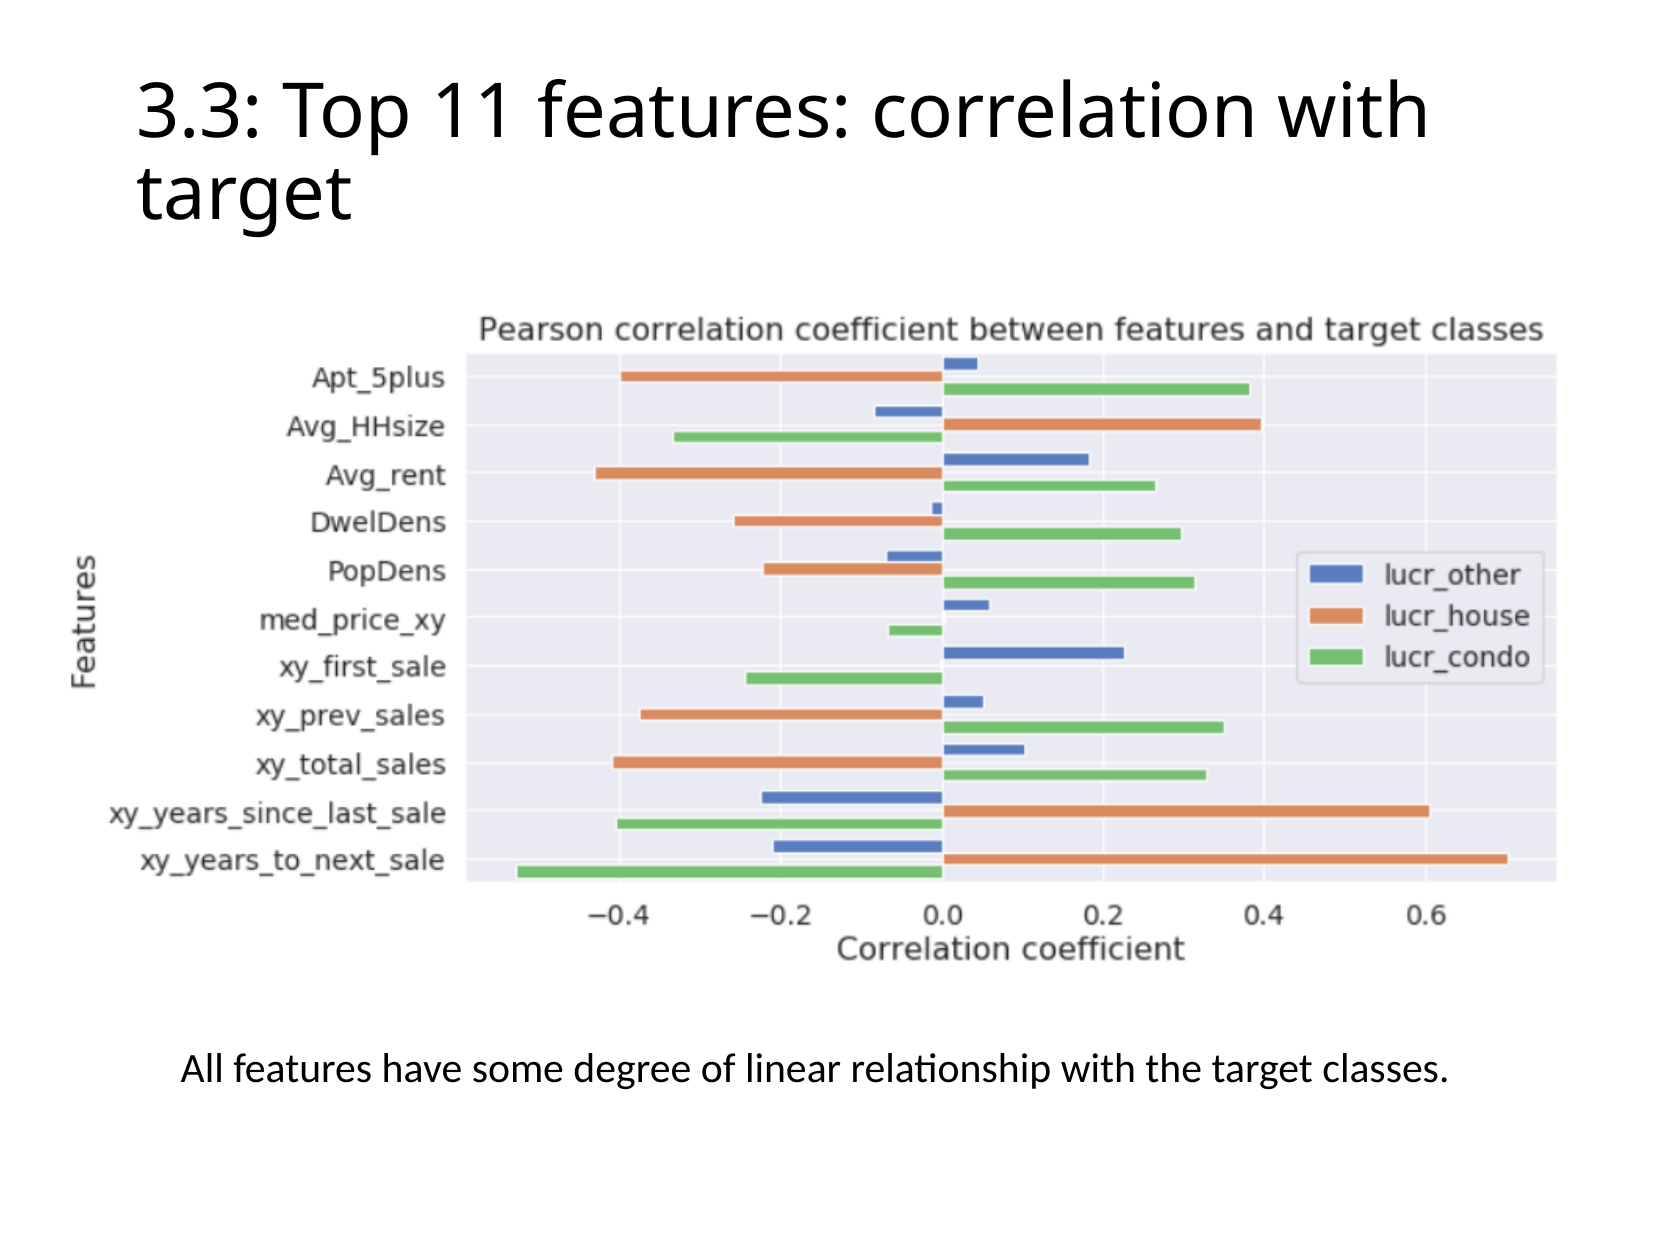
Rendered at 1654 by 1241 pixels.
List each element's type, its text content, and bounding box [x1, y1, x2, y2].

picture [56, 305, 1575, 967]
text_box 3.3: Top 11 features: correlation with target [121, 65, 1575, 273]
text_box All features have some degree of linear relationship with the target classes. [165, 1033, 1466, 1099]
